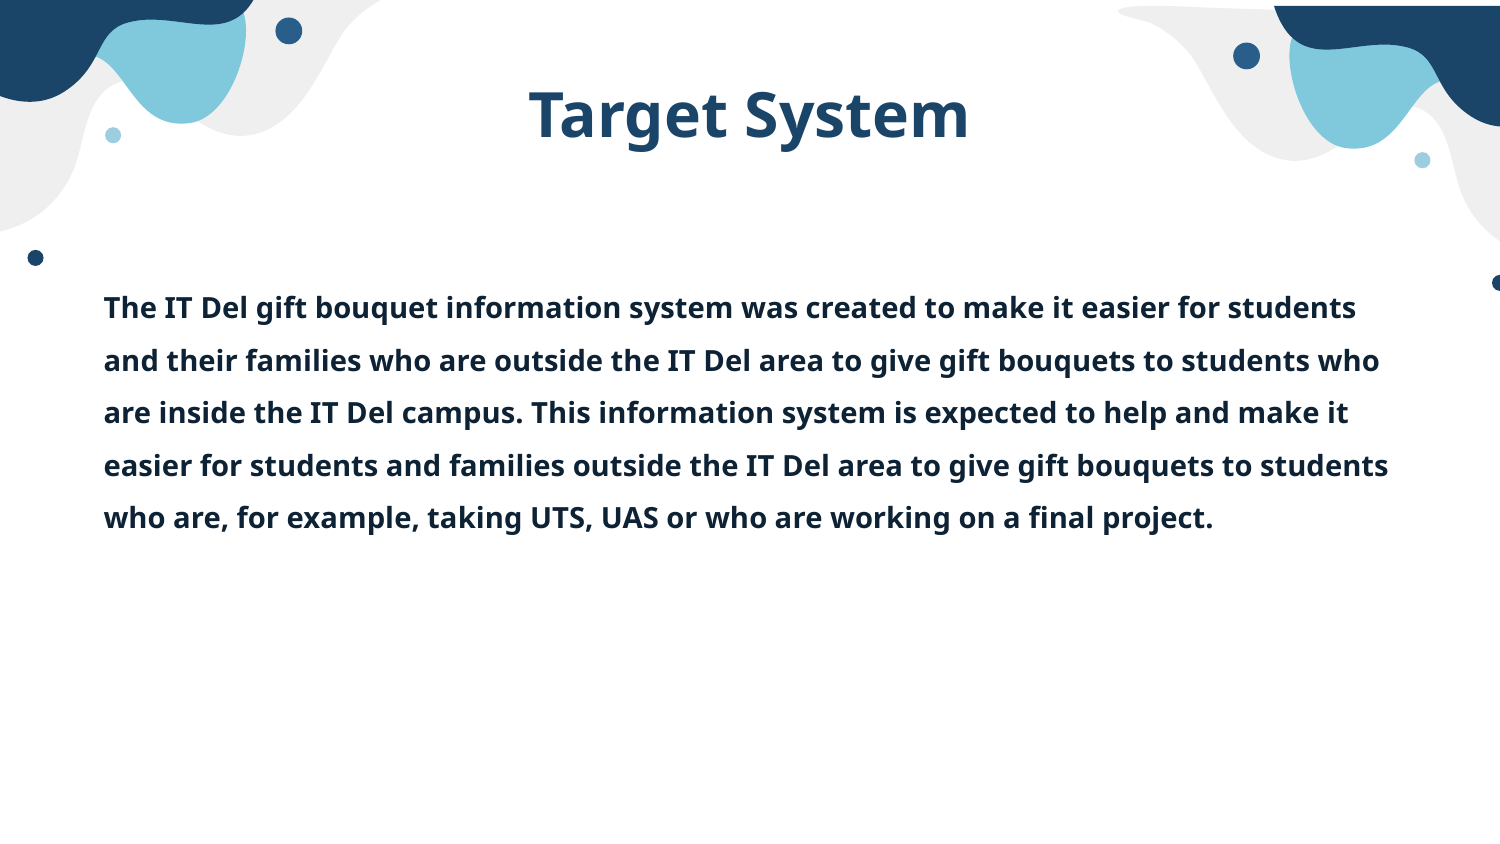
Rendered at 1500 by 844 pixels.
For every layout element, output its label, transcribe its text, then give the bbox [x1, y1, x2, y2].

list The IT Del gift bouquet information system was created to make it easier for students and their families who are outside the IT Del area to give gift bouquets to students who are inside the IT Del campus. This information system is expected to help and make it easier for students and families outside the IT Del area to give gift bouquets to students who are, for example, taking UTS, UAS or who are working on a final project. [88, 257, 1412, 844]
title Target System [88, 59, 1412, 154]
